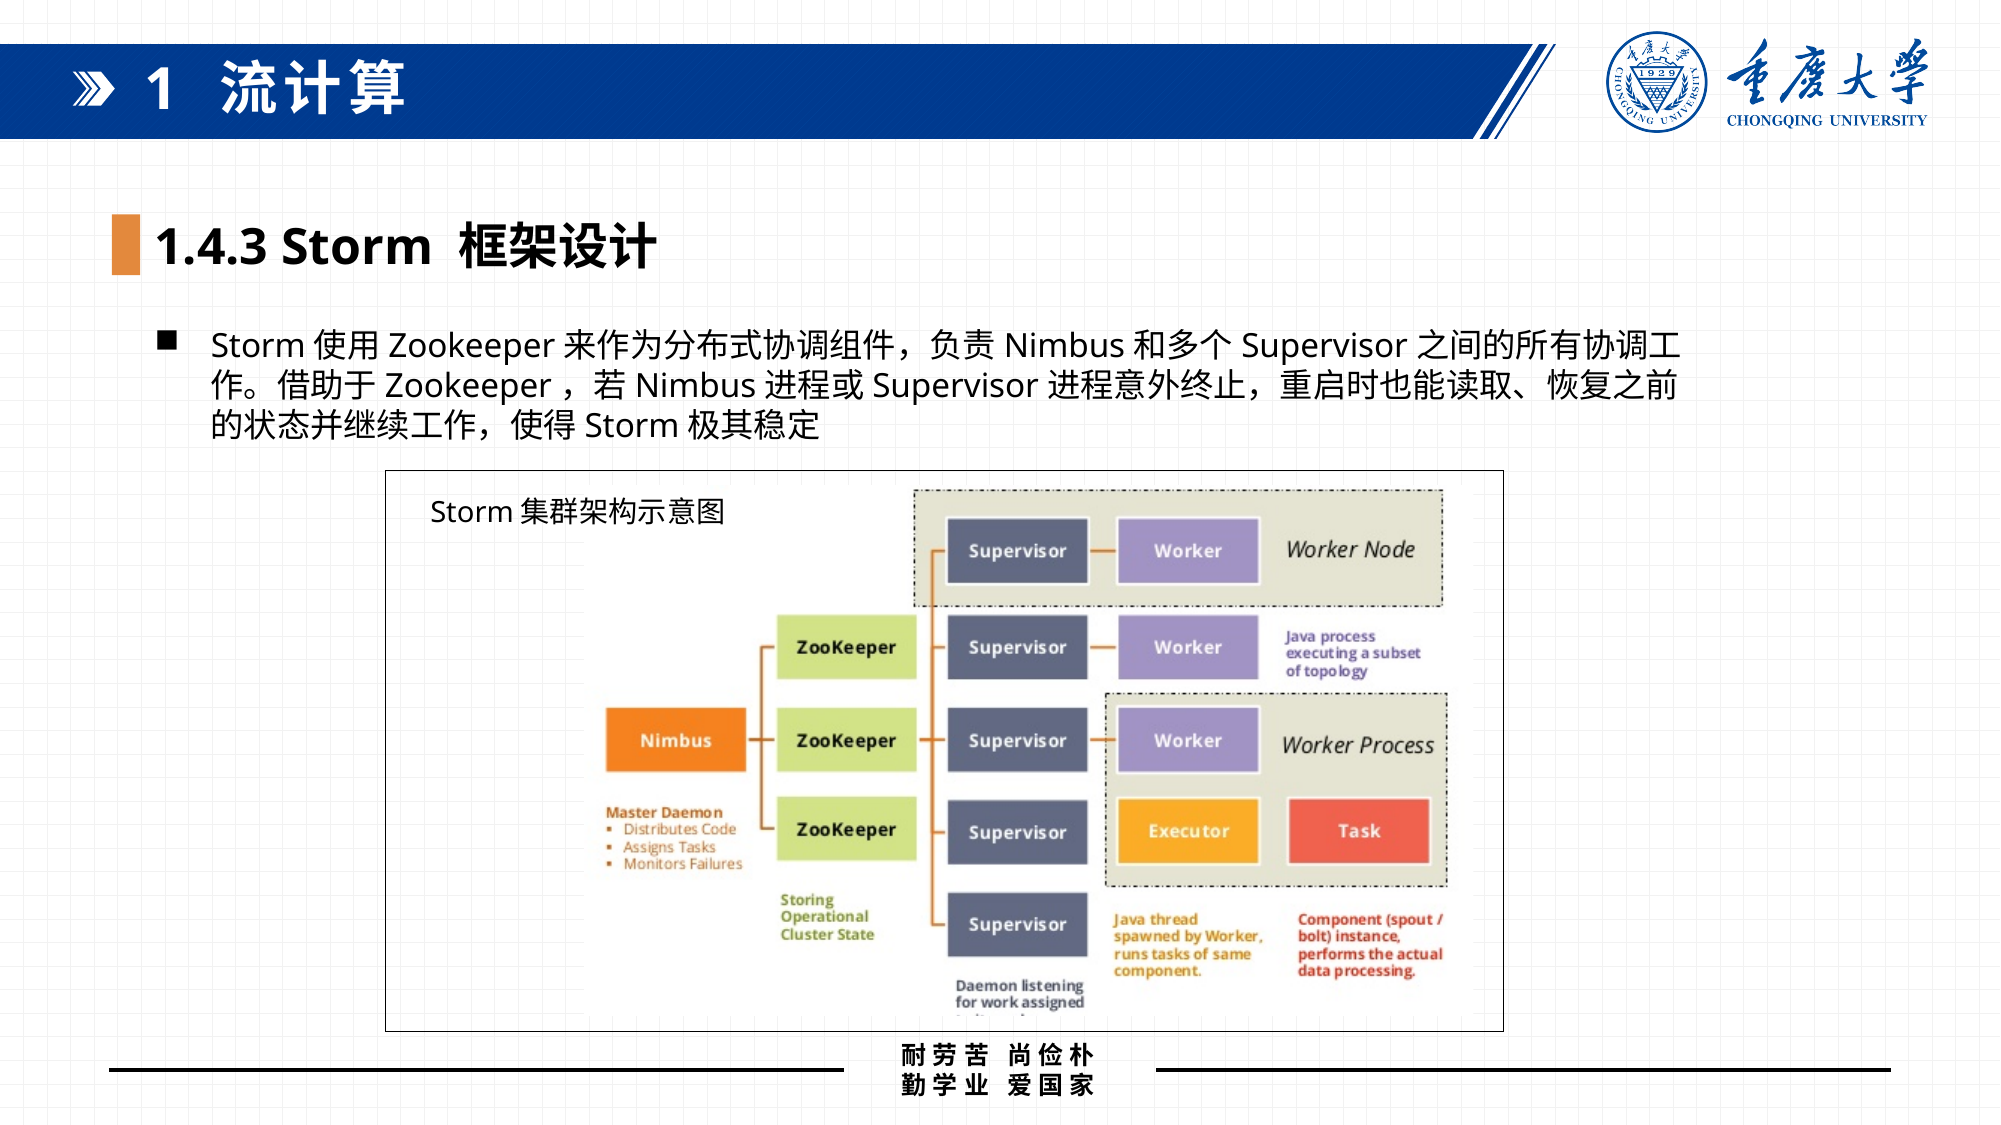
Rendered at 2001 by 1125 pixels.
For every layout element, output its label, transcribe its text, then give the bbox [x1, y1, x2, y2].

picture [584, 485, 1474, 1016]
list 1.4.3 Storm 框架设计 [139, 213, 1891, 275]
text_box [385, 469, 1505, 1032]
picture [1606, 31, 1928, 133]
text_box Storm使用Zookeeper来作为分布式协调组件，负责Nimbus和多个Supervisor之间的所有协调工作。借助于Zookeeper，若Nimbus进程或Supervisor进程意外终止，重启时也能读取、恢复之前的状态并继续工作，使得Storm极其稳定 [139, 317, 1721, 473]
text_box Storm集群架构示意图 [367, 485, 584, 536]
list 1 流计算 [108, 51, 1356, 136]
